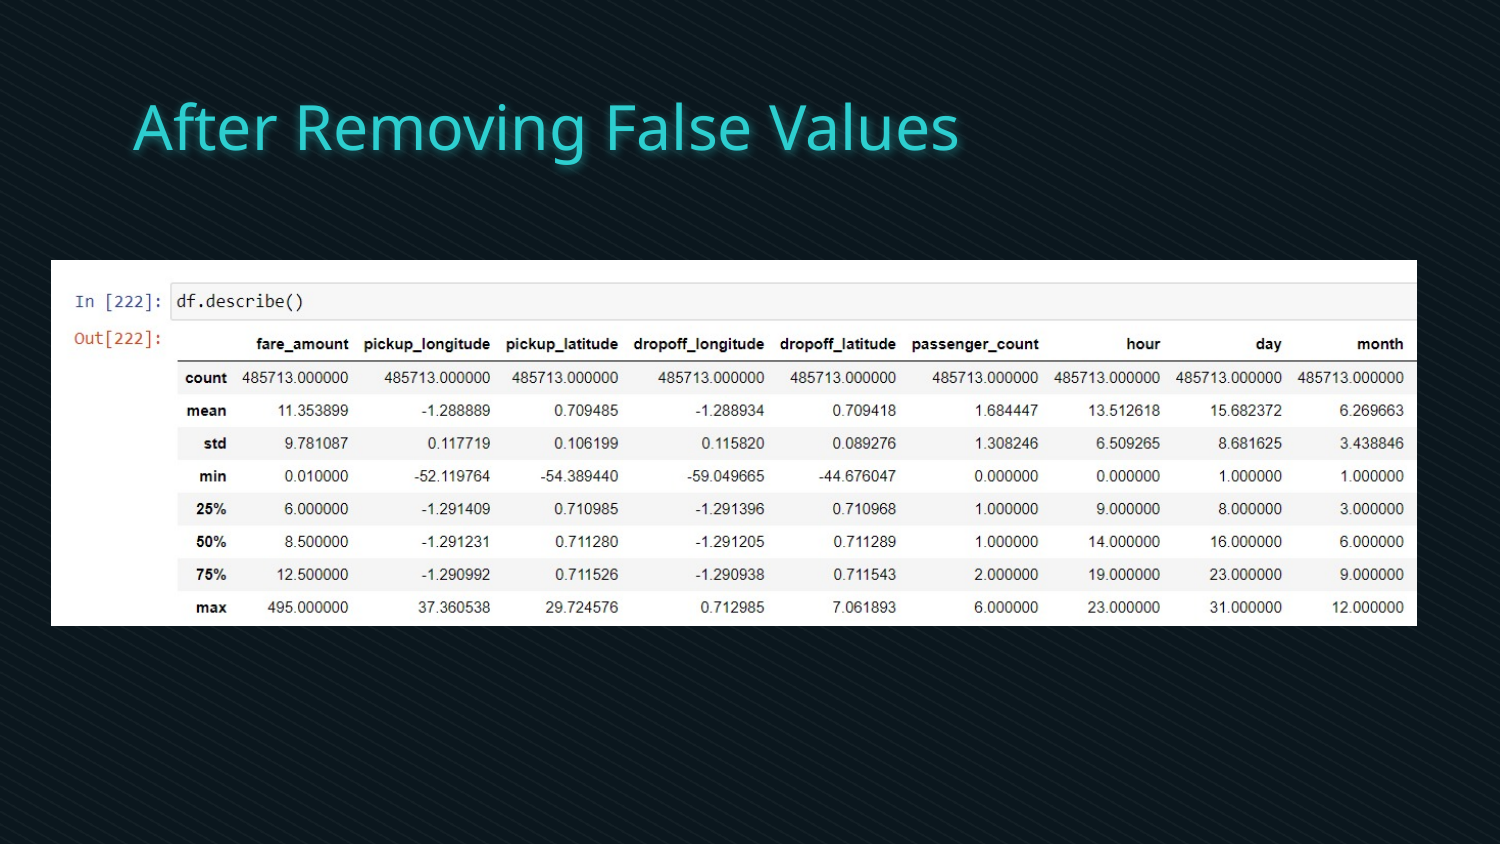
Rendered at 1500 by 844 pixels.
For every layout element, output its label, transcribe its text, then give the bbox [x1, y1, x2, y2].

title After Removing False Values [118, 72, 1382, 167]
picture [50, 260, 1417, 626]
